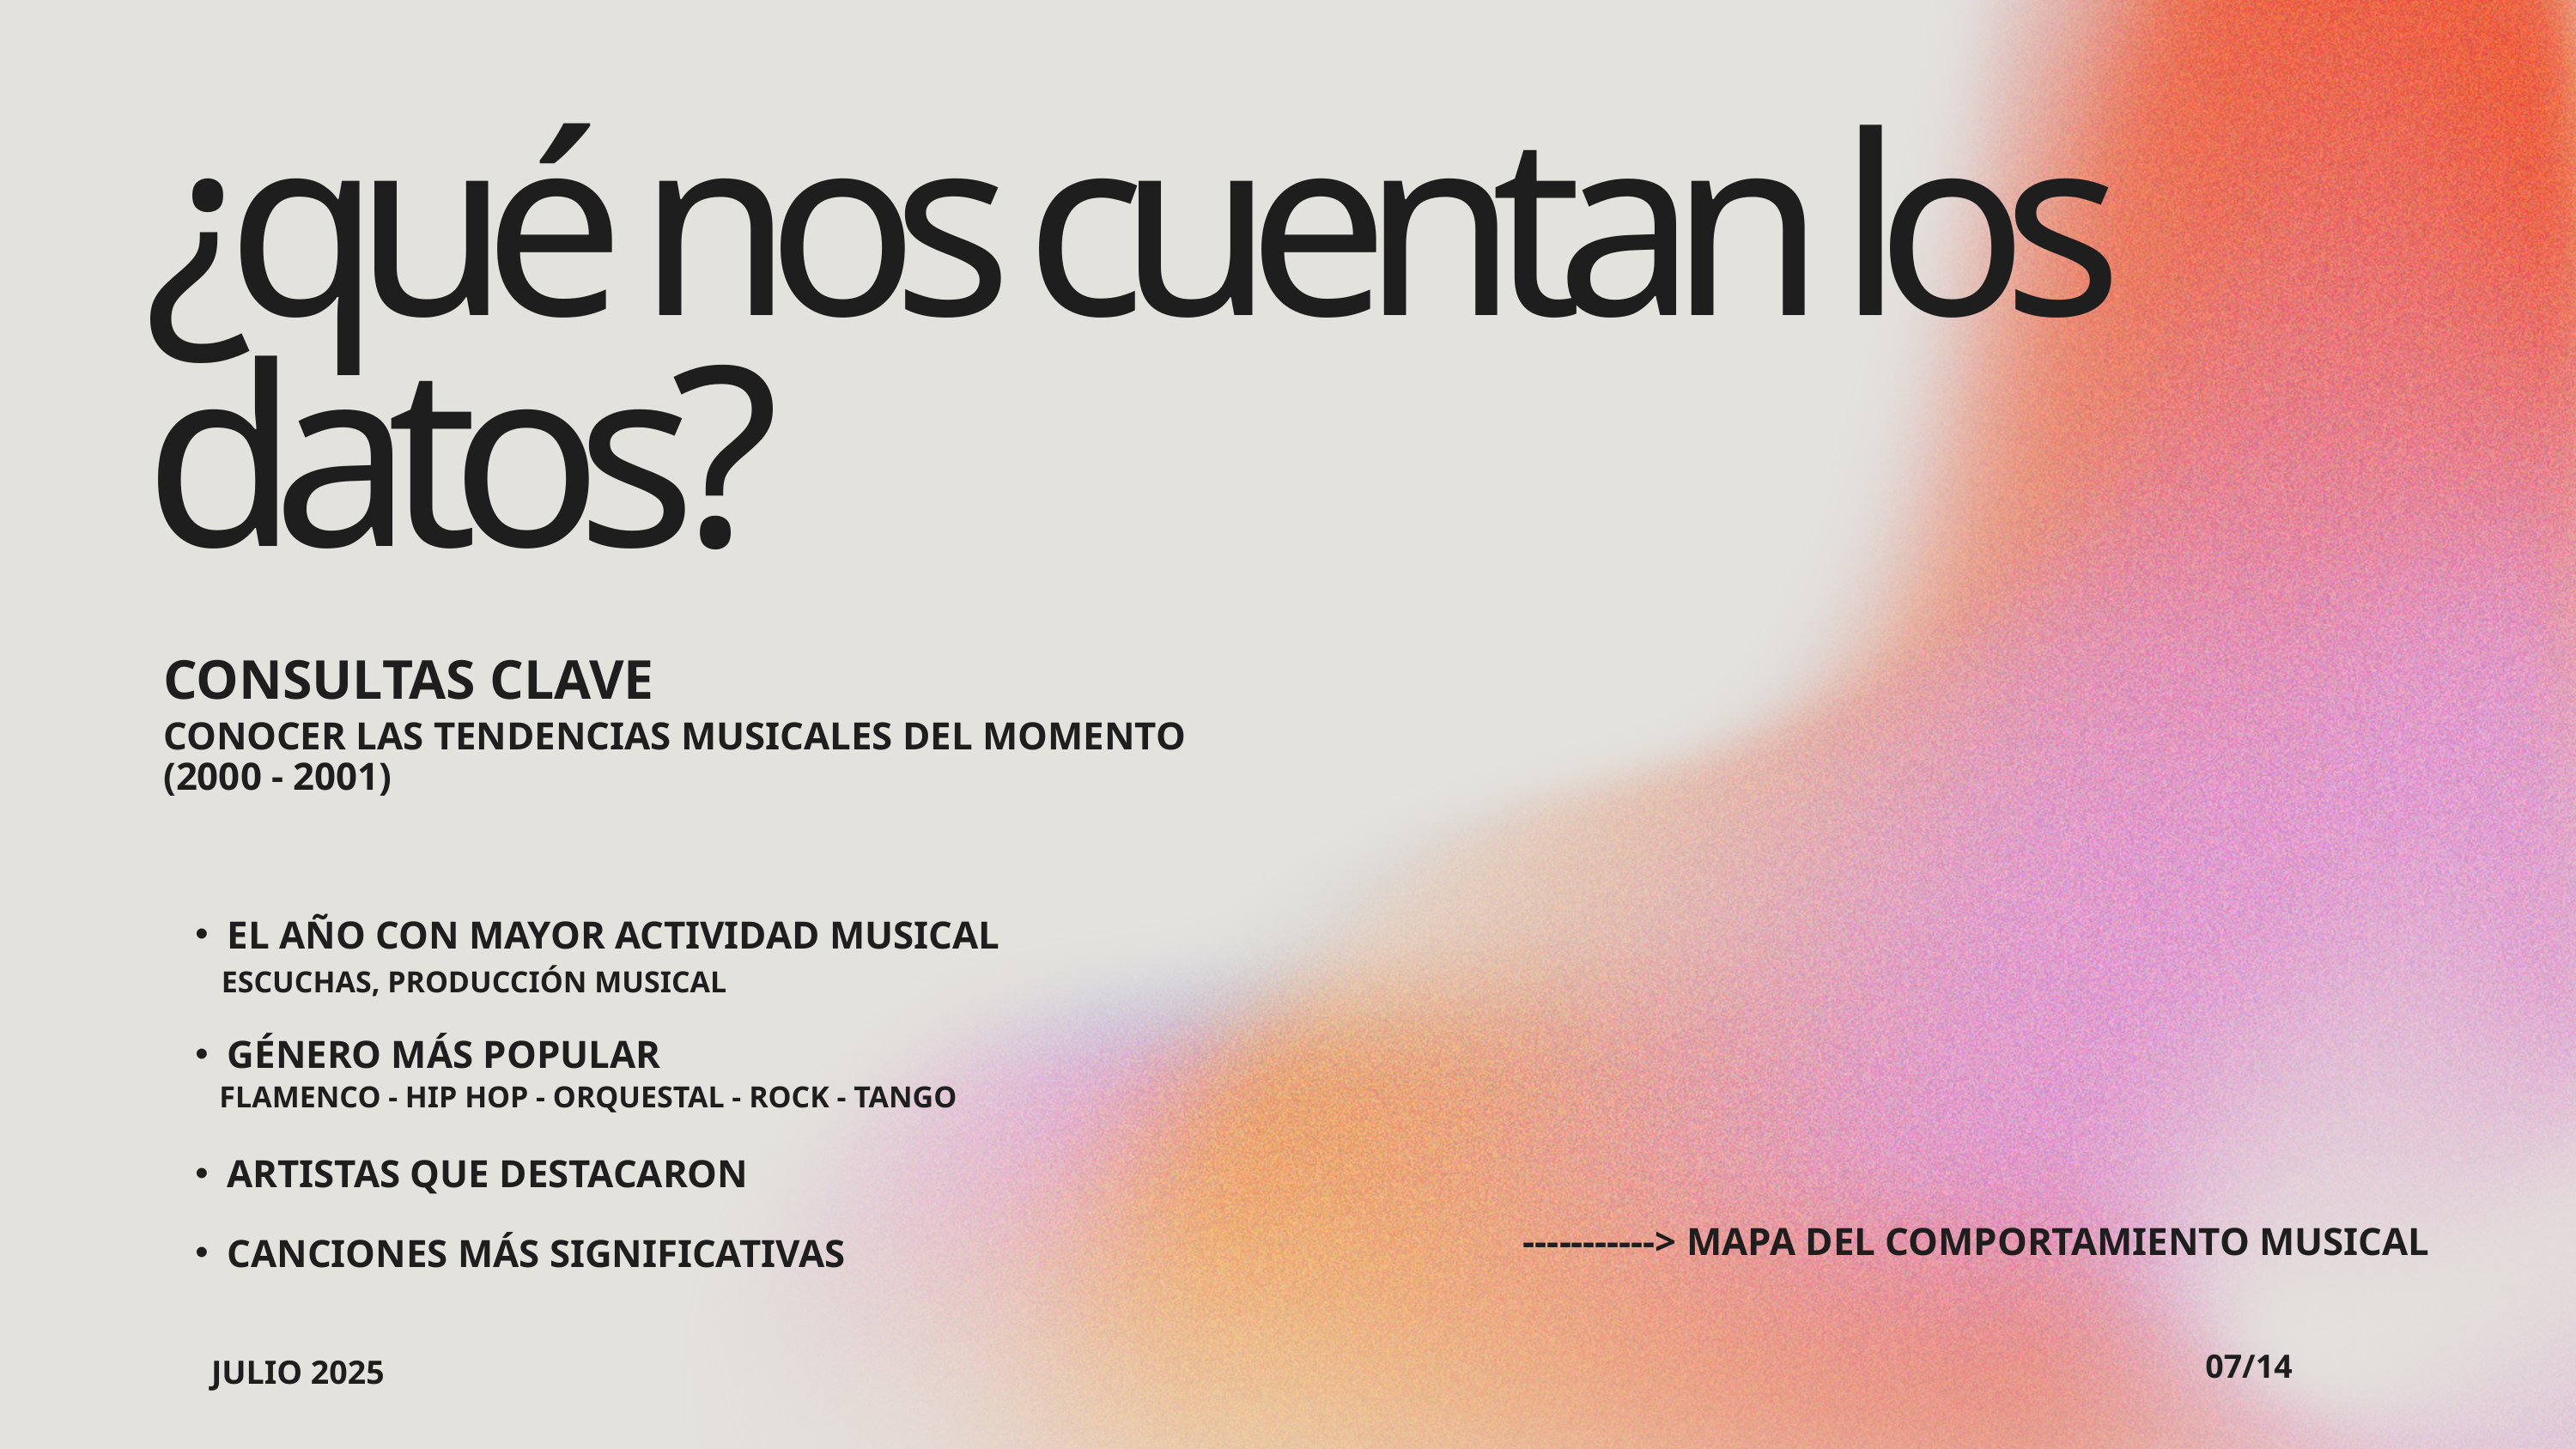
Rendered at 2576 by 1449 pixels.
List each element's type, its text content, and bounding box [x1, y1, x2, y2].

text_box ESCUCHAS, PRODUCCIÓN MUSICAL [0, 967, 1177, 999]
text_box 07/14 [1923, 1350, 2574, 1385]
text_box CONOCER LAS TENDENCIAS MUSICALES DEL MOMENTO (2000 - 2001) EL AÑO CON MAYOR ACTIVIDAD MUSICAL GÉNERO MÁS POPULAR ARTISTAS QUE DESTACARON CANCIONES MÁS SIGNIFICATIVAS [163, 717, 1382, 1082]
text_box [681, 0, 2576, 1449]
text_box CONSULTAS CLAVE [163, 652, 1307, 790]
text_box ¿qué nos cuentan los datos? [144, 135, 2239, 597]
text_box CONOCER LAS TENDENCIAS MUSICALES DEL MOMENTO (2000 - 2001) EL AÑO CON MAYOR ACTIVIDAD MUSICAL GÉNERO MÁS POPULAR ARTISTAS QUE DESTACARON CANCIONES MÁS SIGNIFICATIVAS [163, 1114, 1382, 1434]
text_box FLAMENCO - HIP HOP - ORQUESTAL - ROCK - TANGO [0, 1082, 1398, 1114]
text_box -----------> MAPA DEL COMPORTAMIENTO MUSICAL [1513, 1222, 2576, 1264]
text_box JULIO 2025 [0, 1356, 623, 1391]
